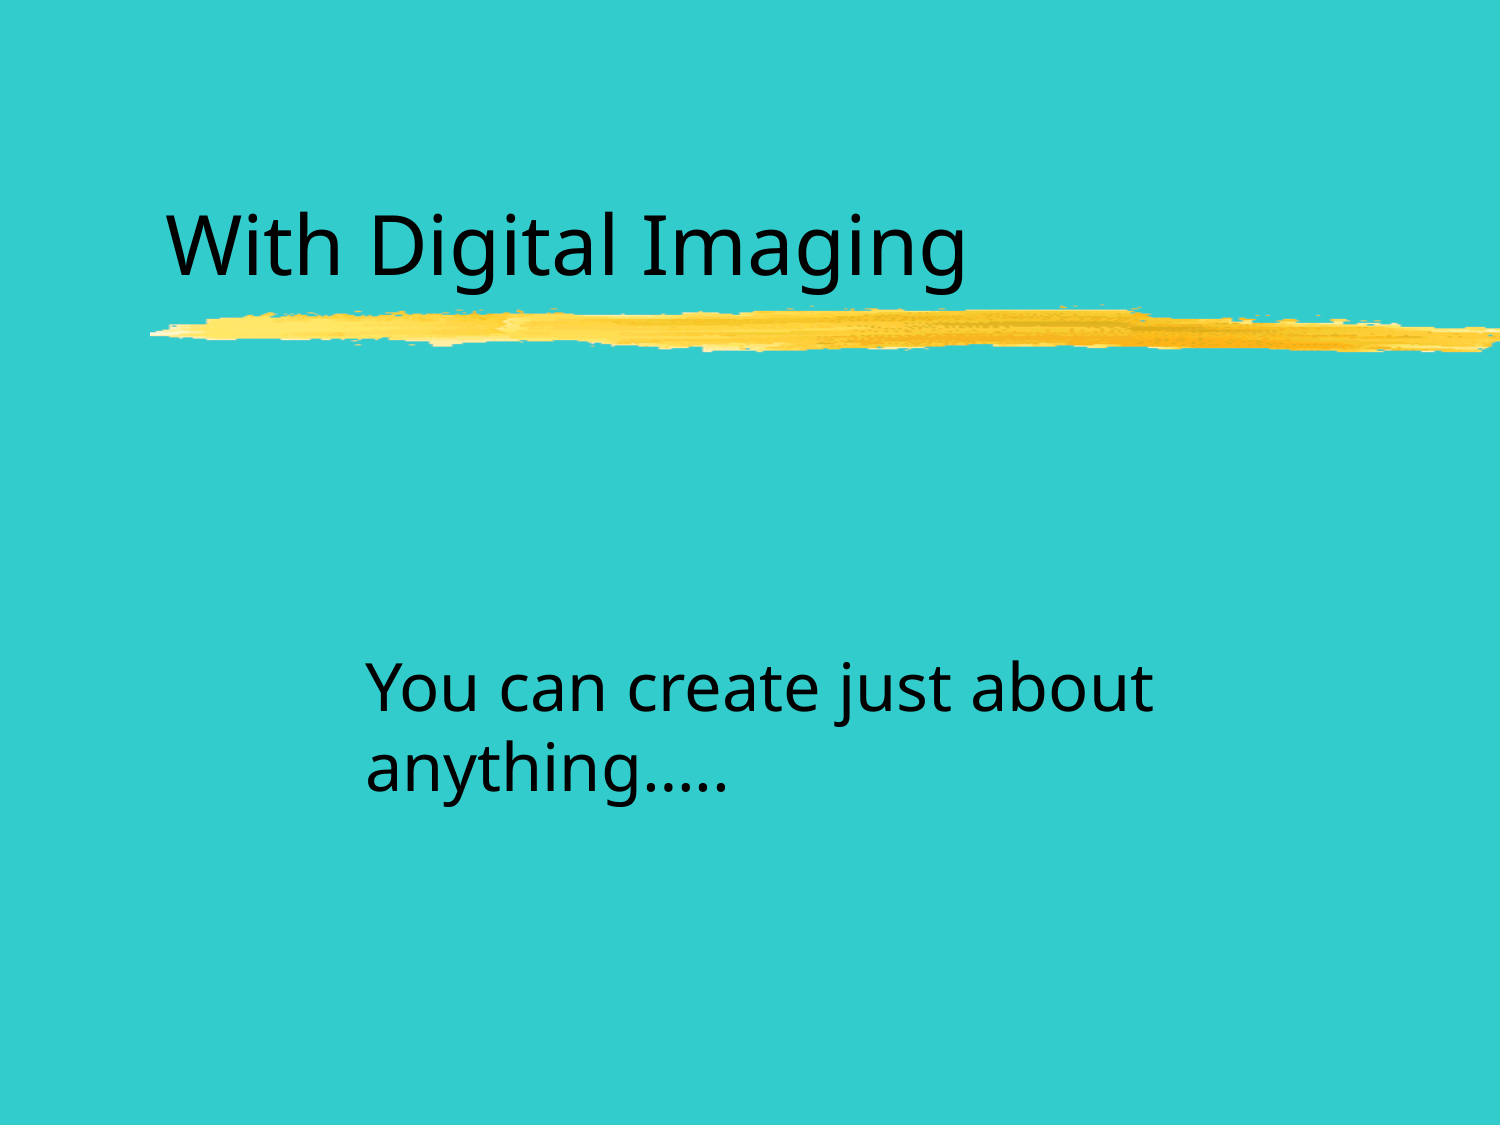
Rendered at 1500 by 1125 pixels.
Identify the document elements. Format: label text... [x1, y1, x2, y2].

title With Digital Imaging [150, 112, 1417, 300]
subtitle You can create just about anything….. [350, 637, 1400, 929]
picture [150, 299, 1500, 363]
